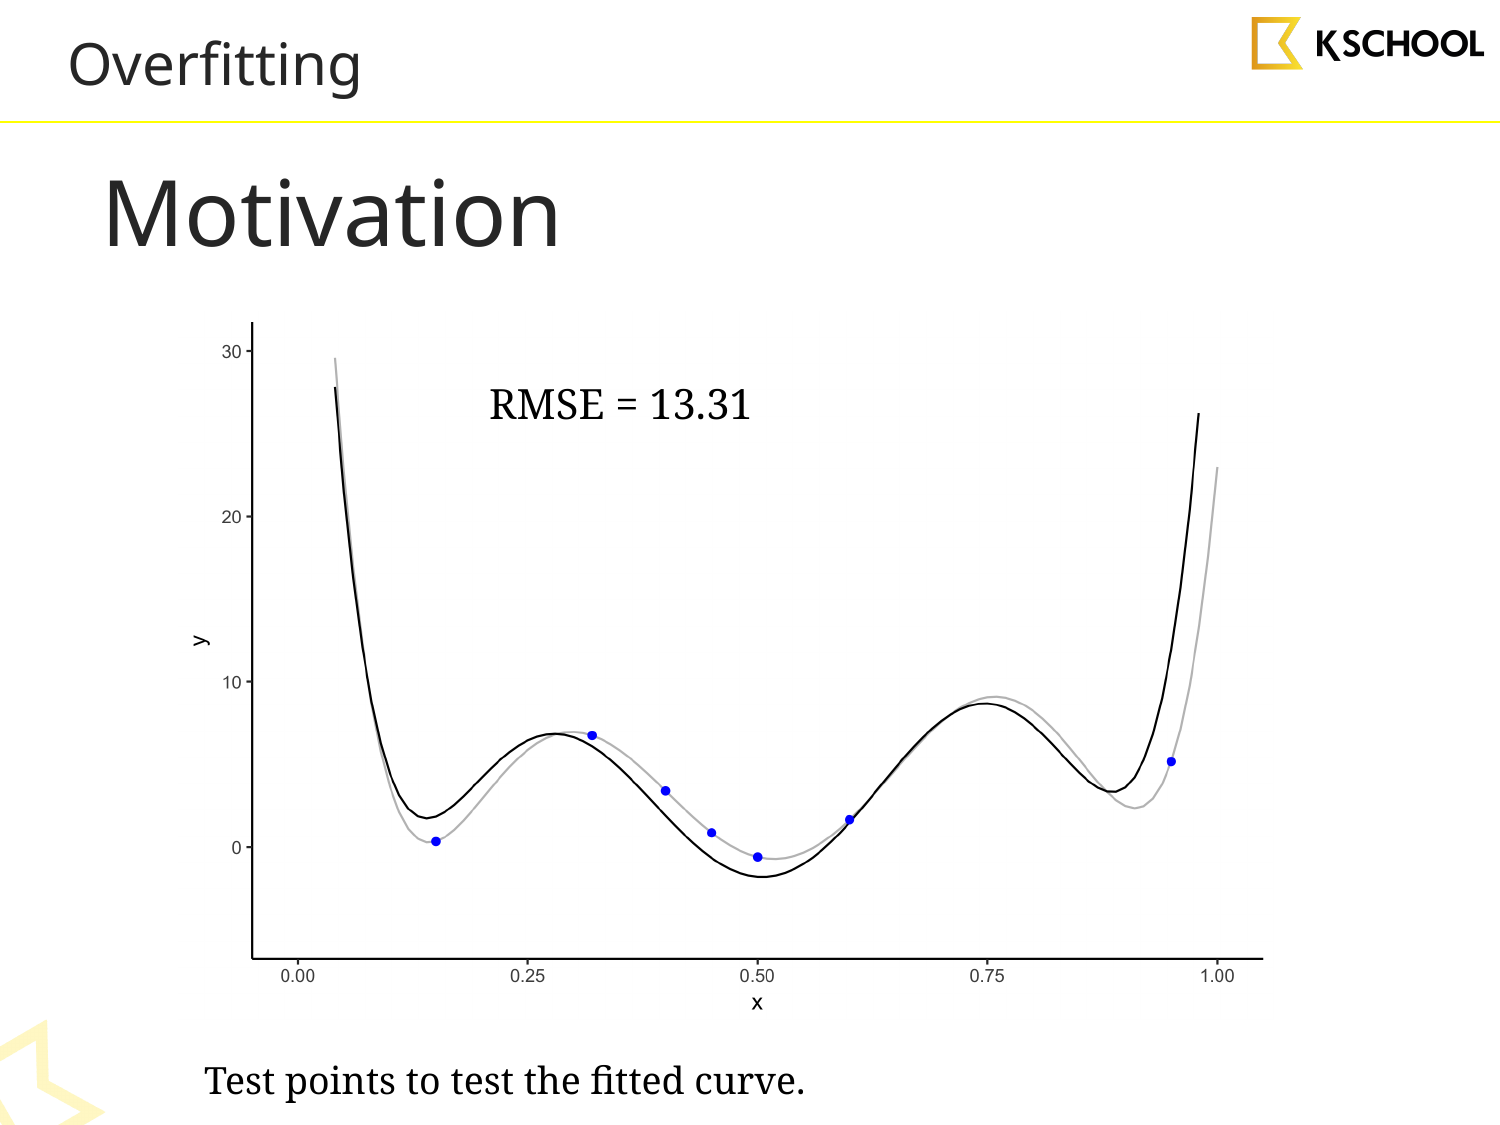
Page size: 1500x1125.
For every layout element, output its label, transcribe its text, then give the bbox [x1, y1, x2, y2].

text_box Motivation [86, 146, 1310, 245]
picture [0, 1014, 108, 1125]
picture [178, 310, 1275, 1021]
title Overfitting [52, 19, 1206, 112]
picture [1245, 8, 1493, 77]
text_box Test points to test the fitted curve. [189, 1049, 821, 1110]
